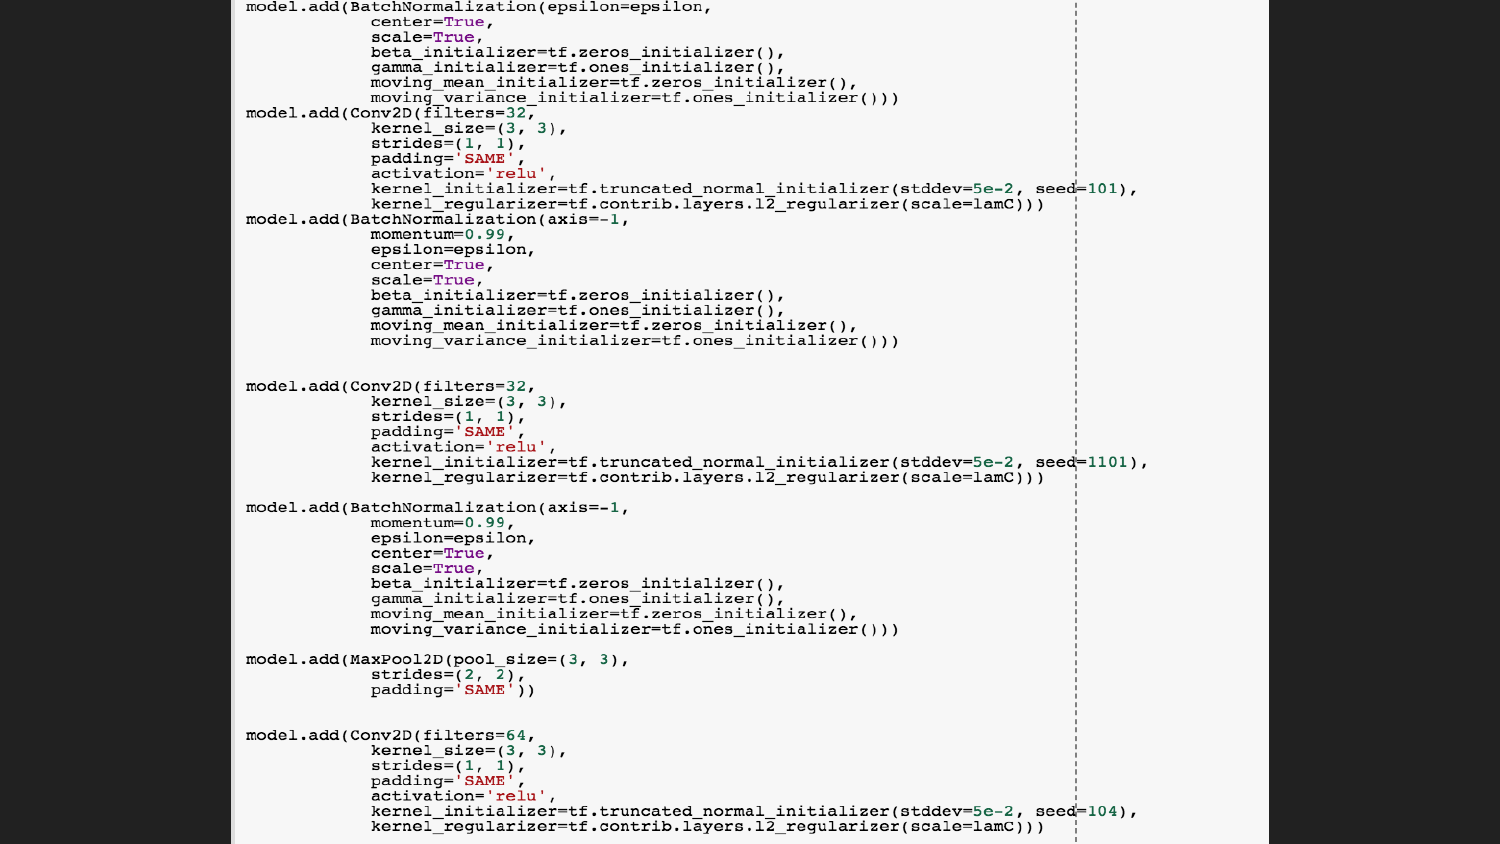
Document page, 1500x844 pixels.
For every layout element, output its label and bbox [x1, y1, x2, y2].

picture [230, 0, 1269, 844]
